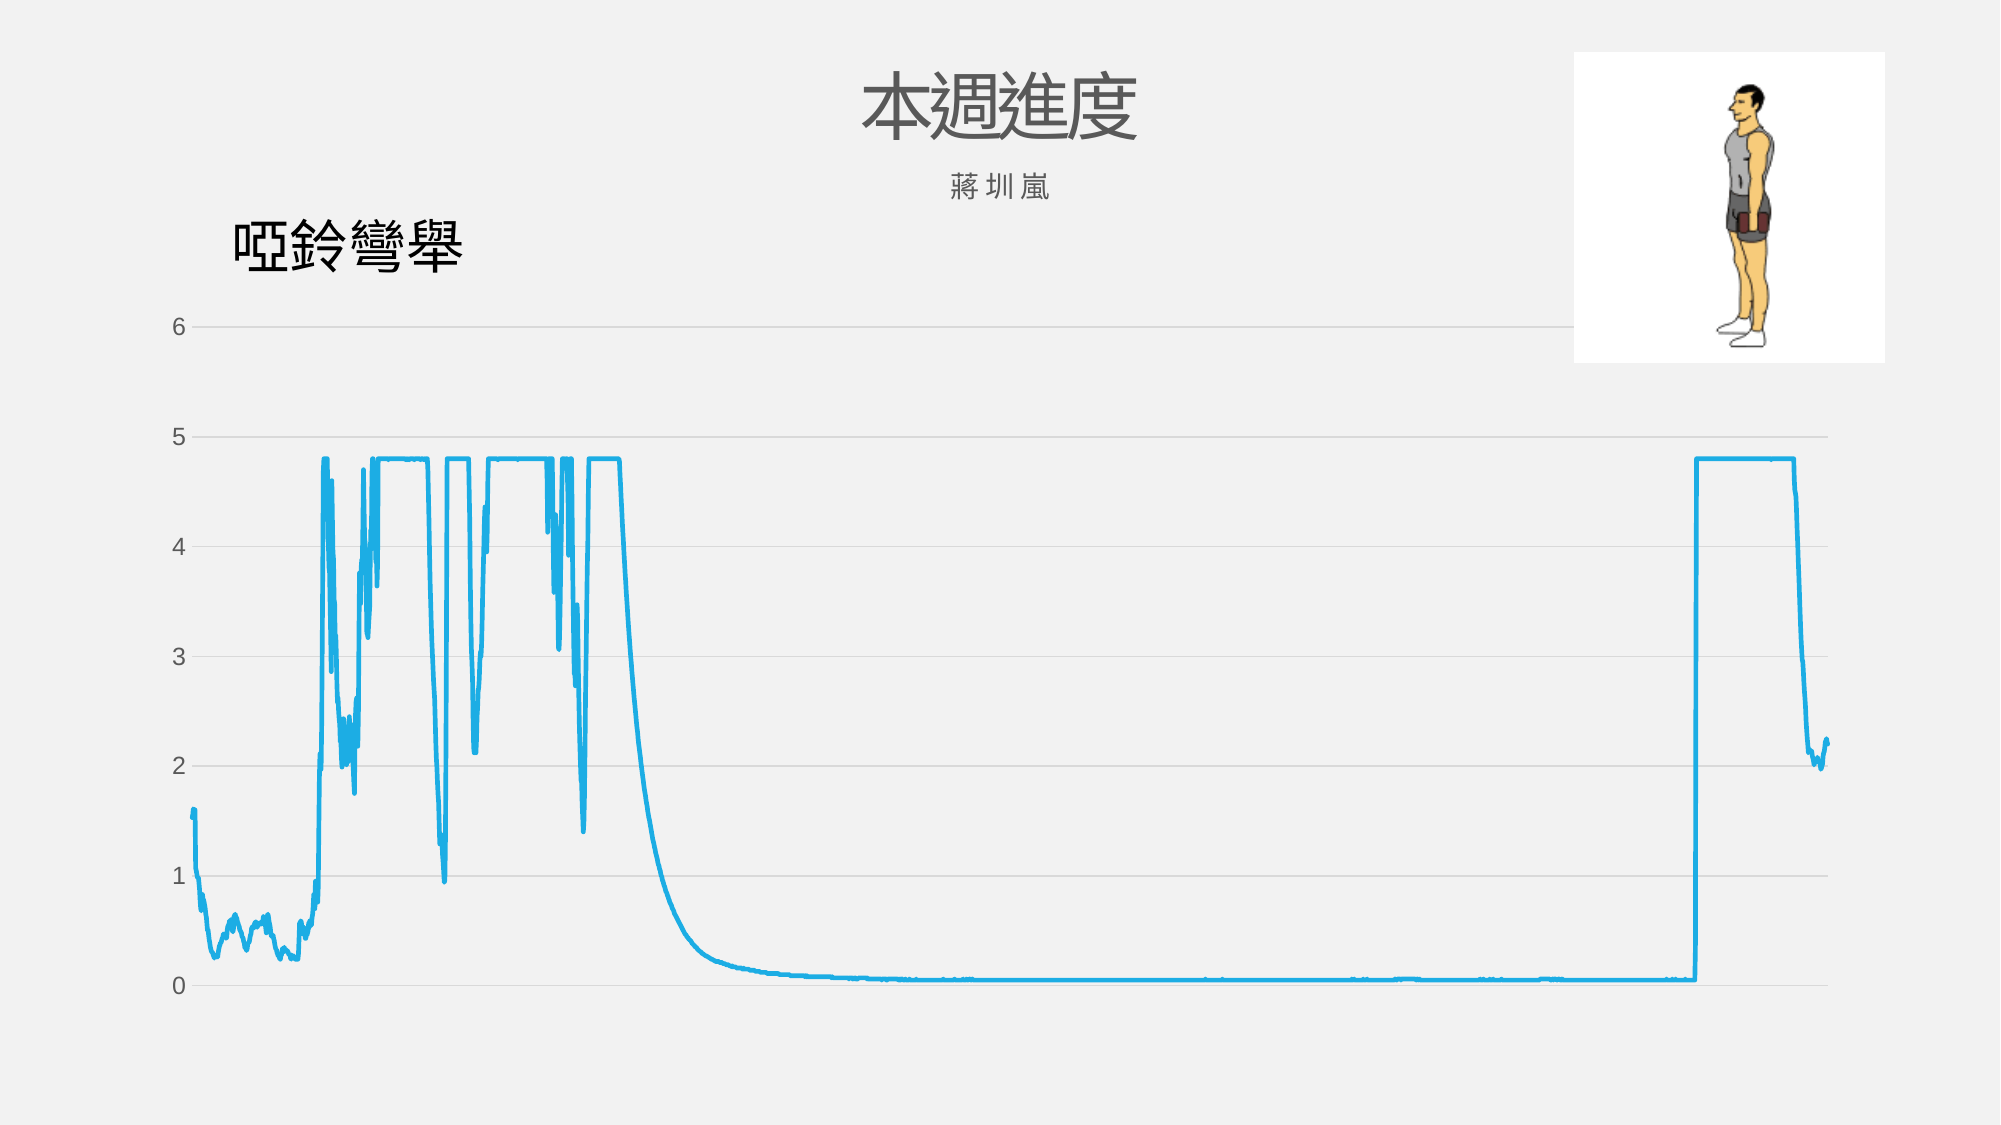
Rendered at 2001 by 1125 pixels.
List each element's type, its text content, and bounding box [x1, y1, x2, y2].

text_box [573, 52, 1427, 214]
picture [1573, 51, 1885, 363]
chart [137, 299, 1863, 1014]
text_box 啞鈴彎舉 [216, 220, 996, 280]
